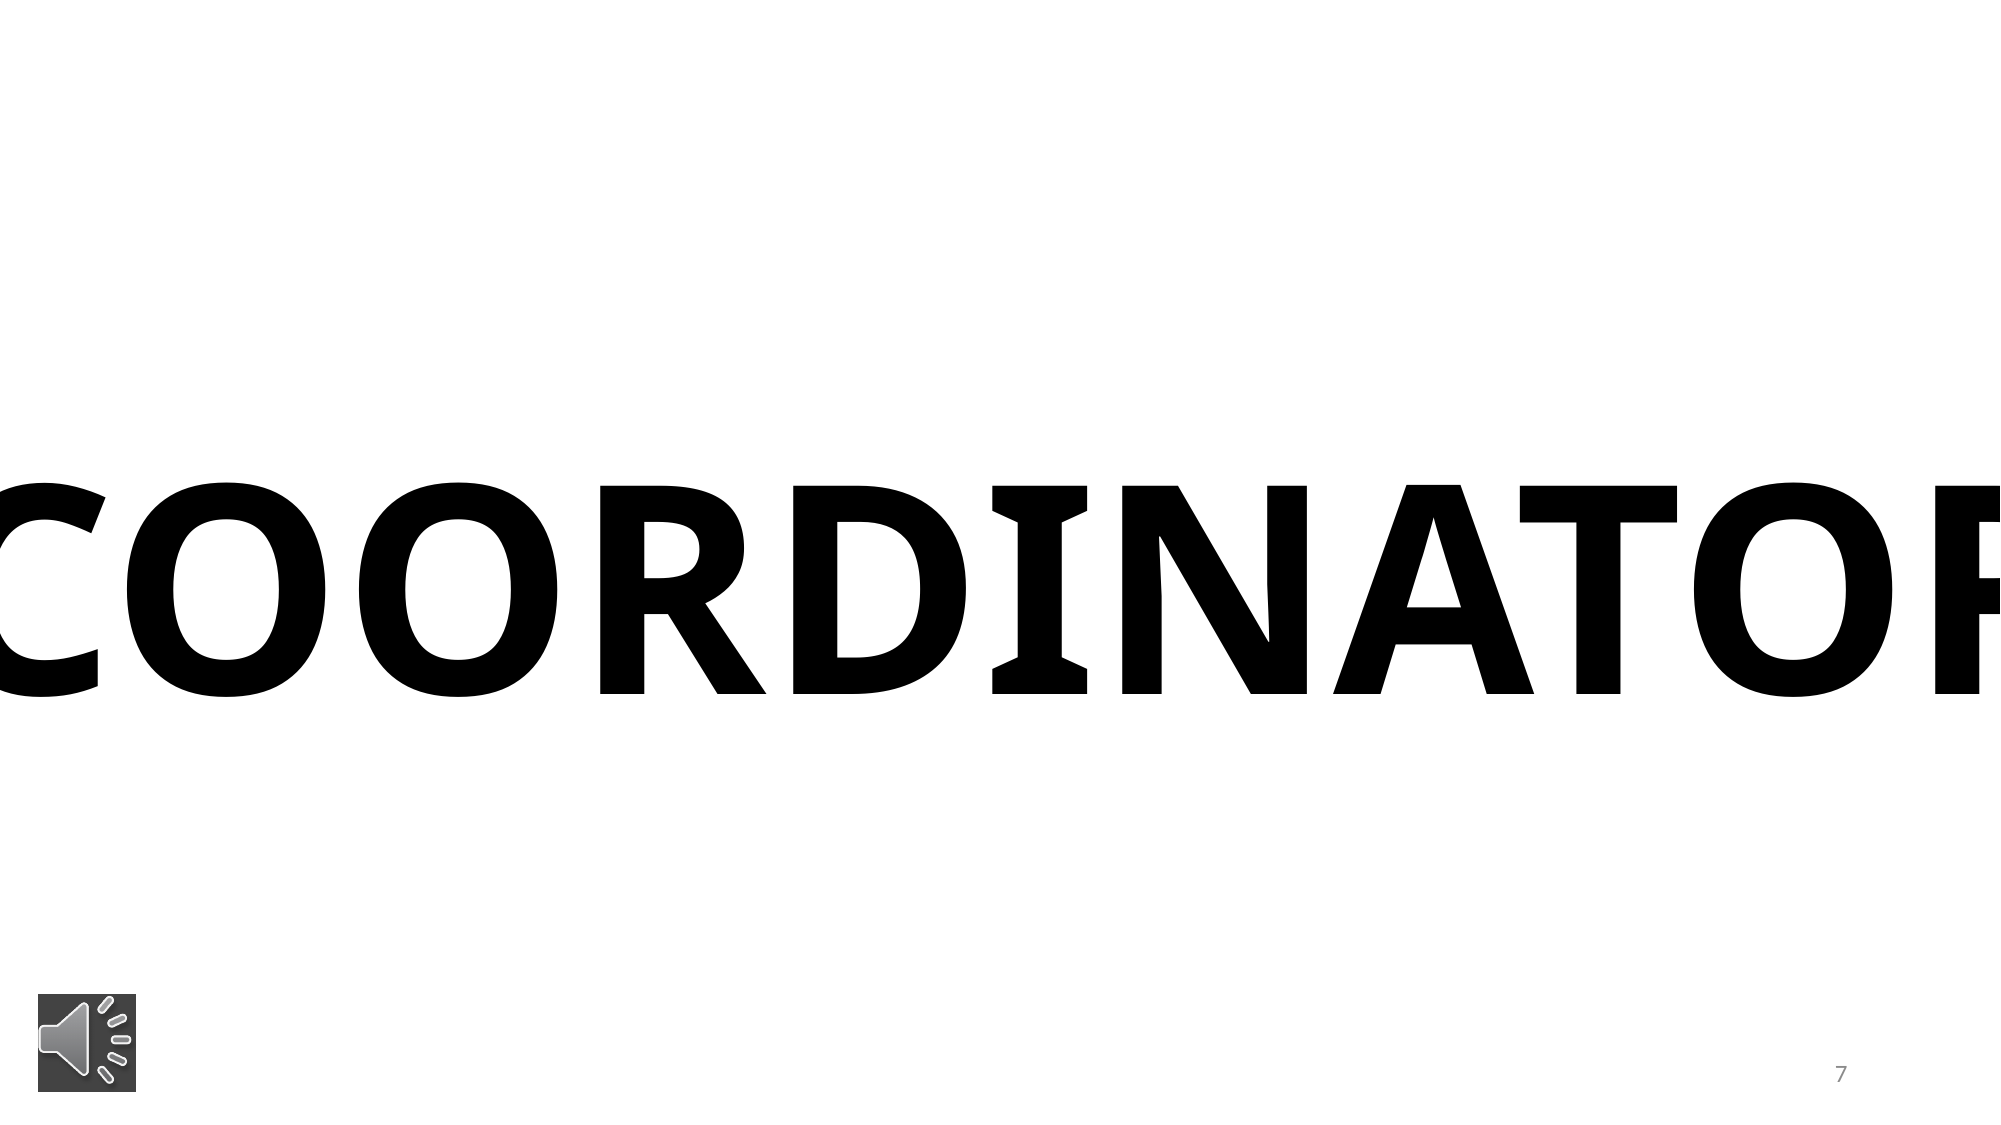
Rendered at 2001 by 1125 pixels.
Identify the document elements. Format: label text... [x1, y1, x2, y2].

text_box COORDINATOR [0, 395, 2000, 761]
picture [37, 992, 138, 1093]
slide_number 7 [1412, 1042, 1863, 1103]
